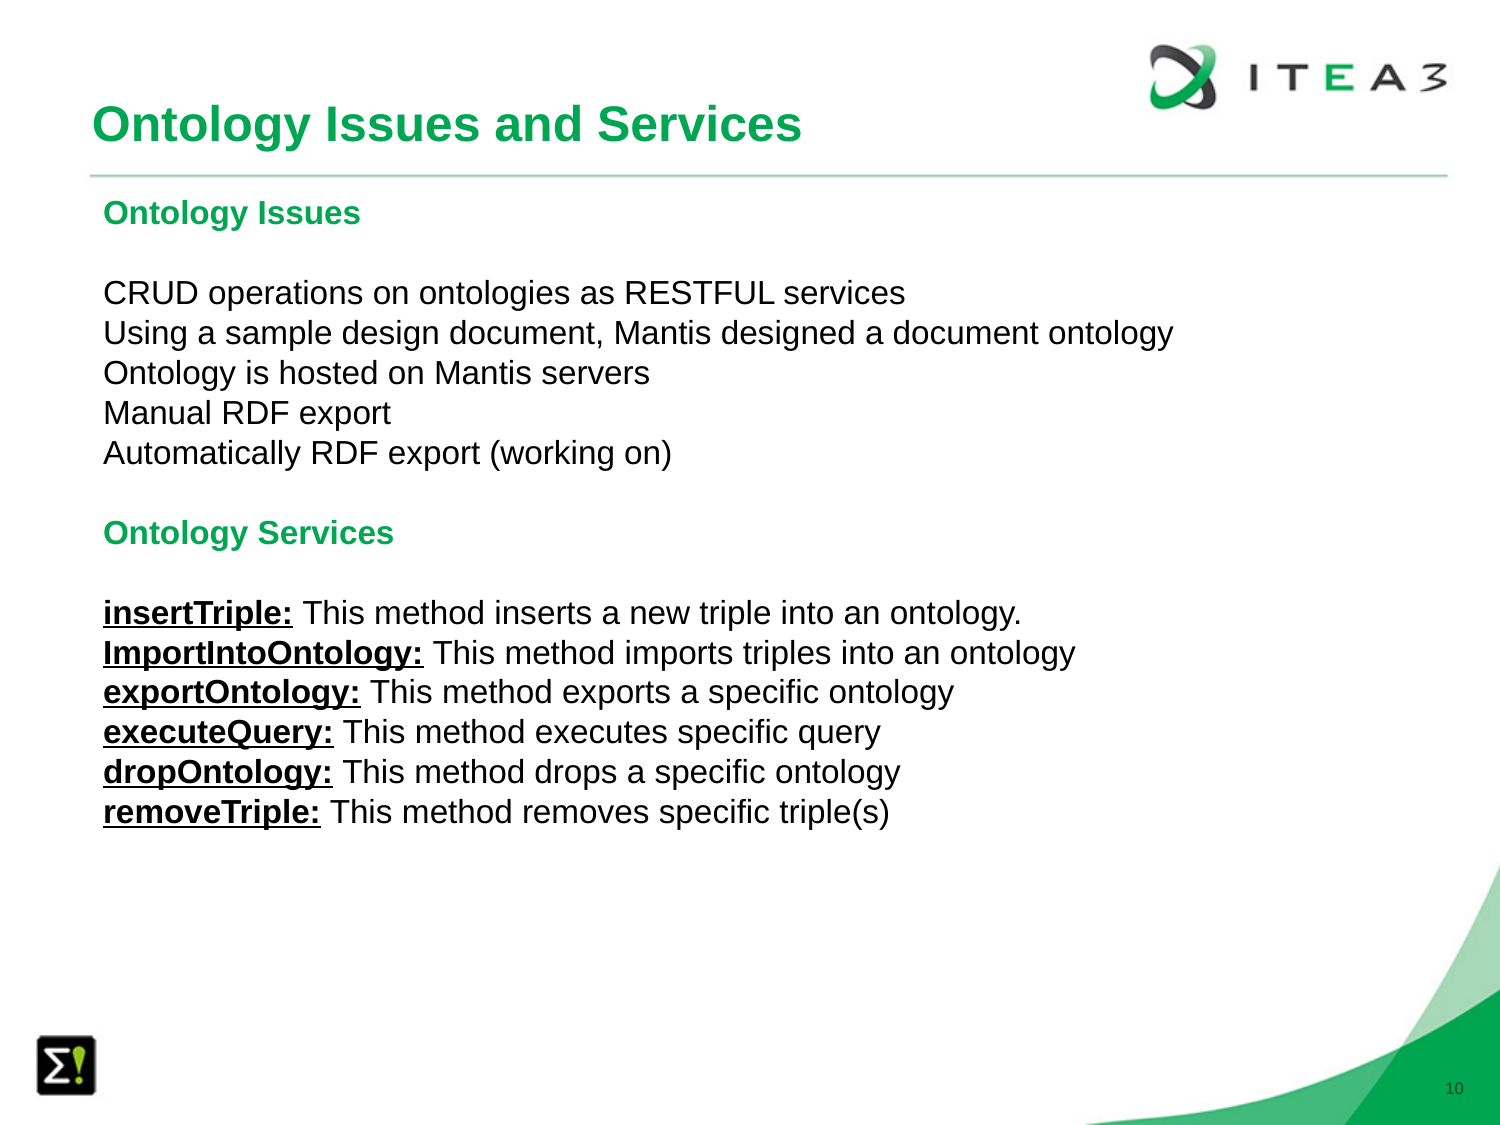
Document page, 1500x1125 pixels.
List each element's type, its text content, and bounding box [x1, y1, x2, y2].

title Ontology Issues and Services [76, 23, 1099, 160]
text_box Ontology Issues CRUD operations on ontologies as RESTFUL services Using a sample design document, Mantis designed a document ontology Ontology is hosted on Mantis servers Manual RDF export Automatically RDF export (working on) Ontology Services insertTriple: This method inserts a new triple into an ontology. ImportIntoOntology: This method imports triples into an ontology exportOntology: This method exports a specific ontology executeQuery: This method executes specific query dropOntology: This method drops a specific ontology removeTriple: This method removes specific triple(s) [88, 184, 1459, 1071]
picture [0, 0, 1500, 1125]
